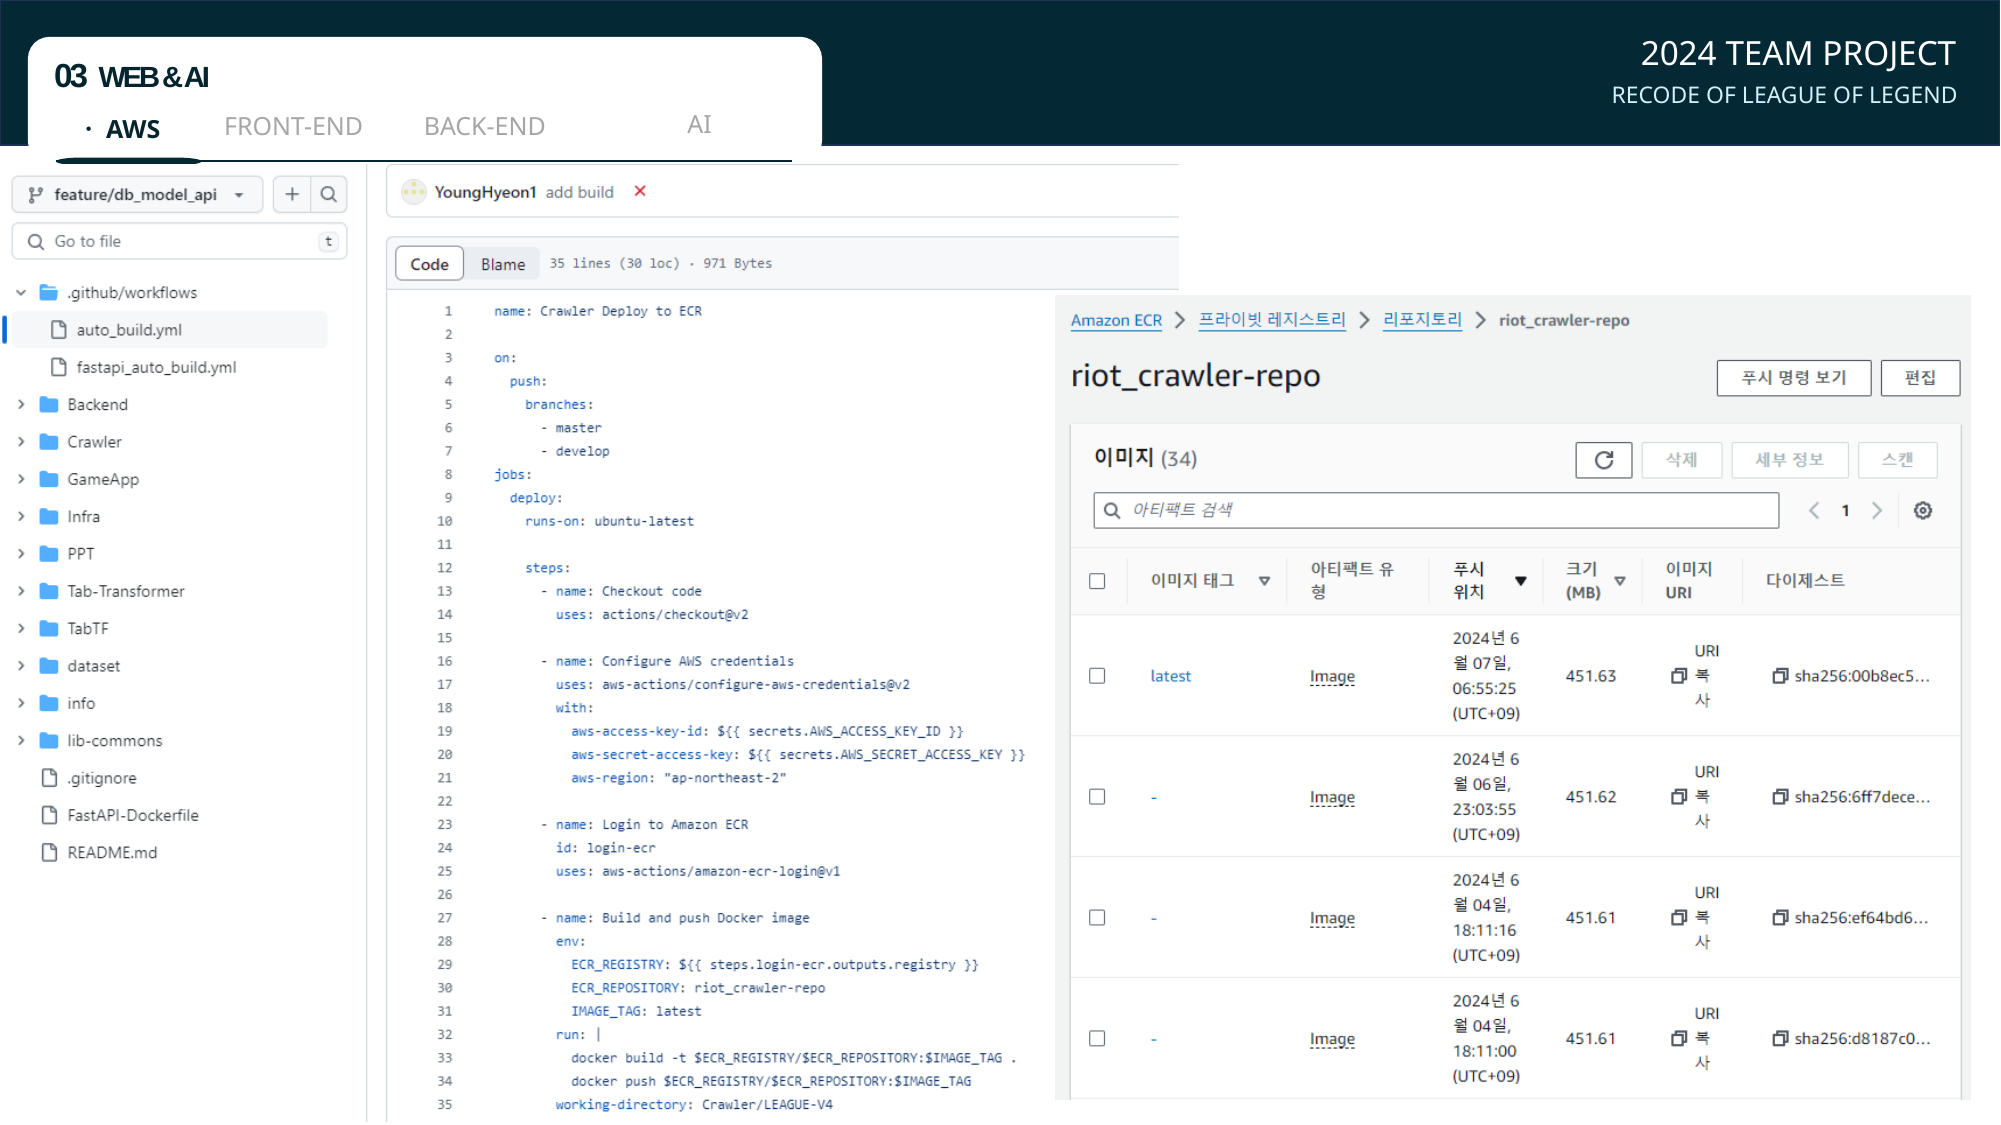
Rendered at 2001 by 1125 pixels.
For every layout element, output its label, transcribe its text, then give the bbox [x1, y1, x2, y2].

text_box FRONT-END [209, 103, 379, 148]
text_box 2024 TEAM PROJECT [1626, 24, 1972, 73]
text_box AI [672, 101, 727, 147]
text_box 03 WEB & AI [39, 42, 225, 103]
picture [0, 164, 1971, 1122]
text_box ㆍAWS [62, 106, 176, 151]
text_box [54, 156, 203, 164]
text_box [27, 36, 823, 163]
text_box BACK-END [409, 102, 561, 148]
text_box RECODE OF LEAGUE OF LEGEND [1596, 73, 1973, 116]
text_box [0, 0, 2000, 146]
